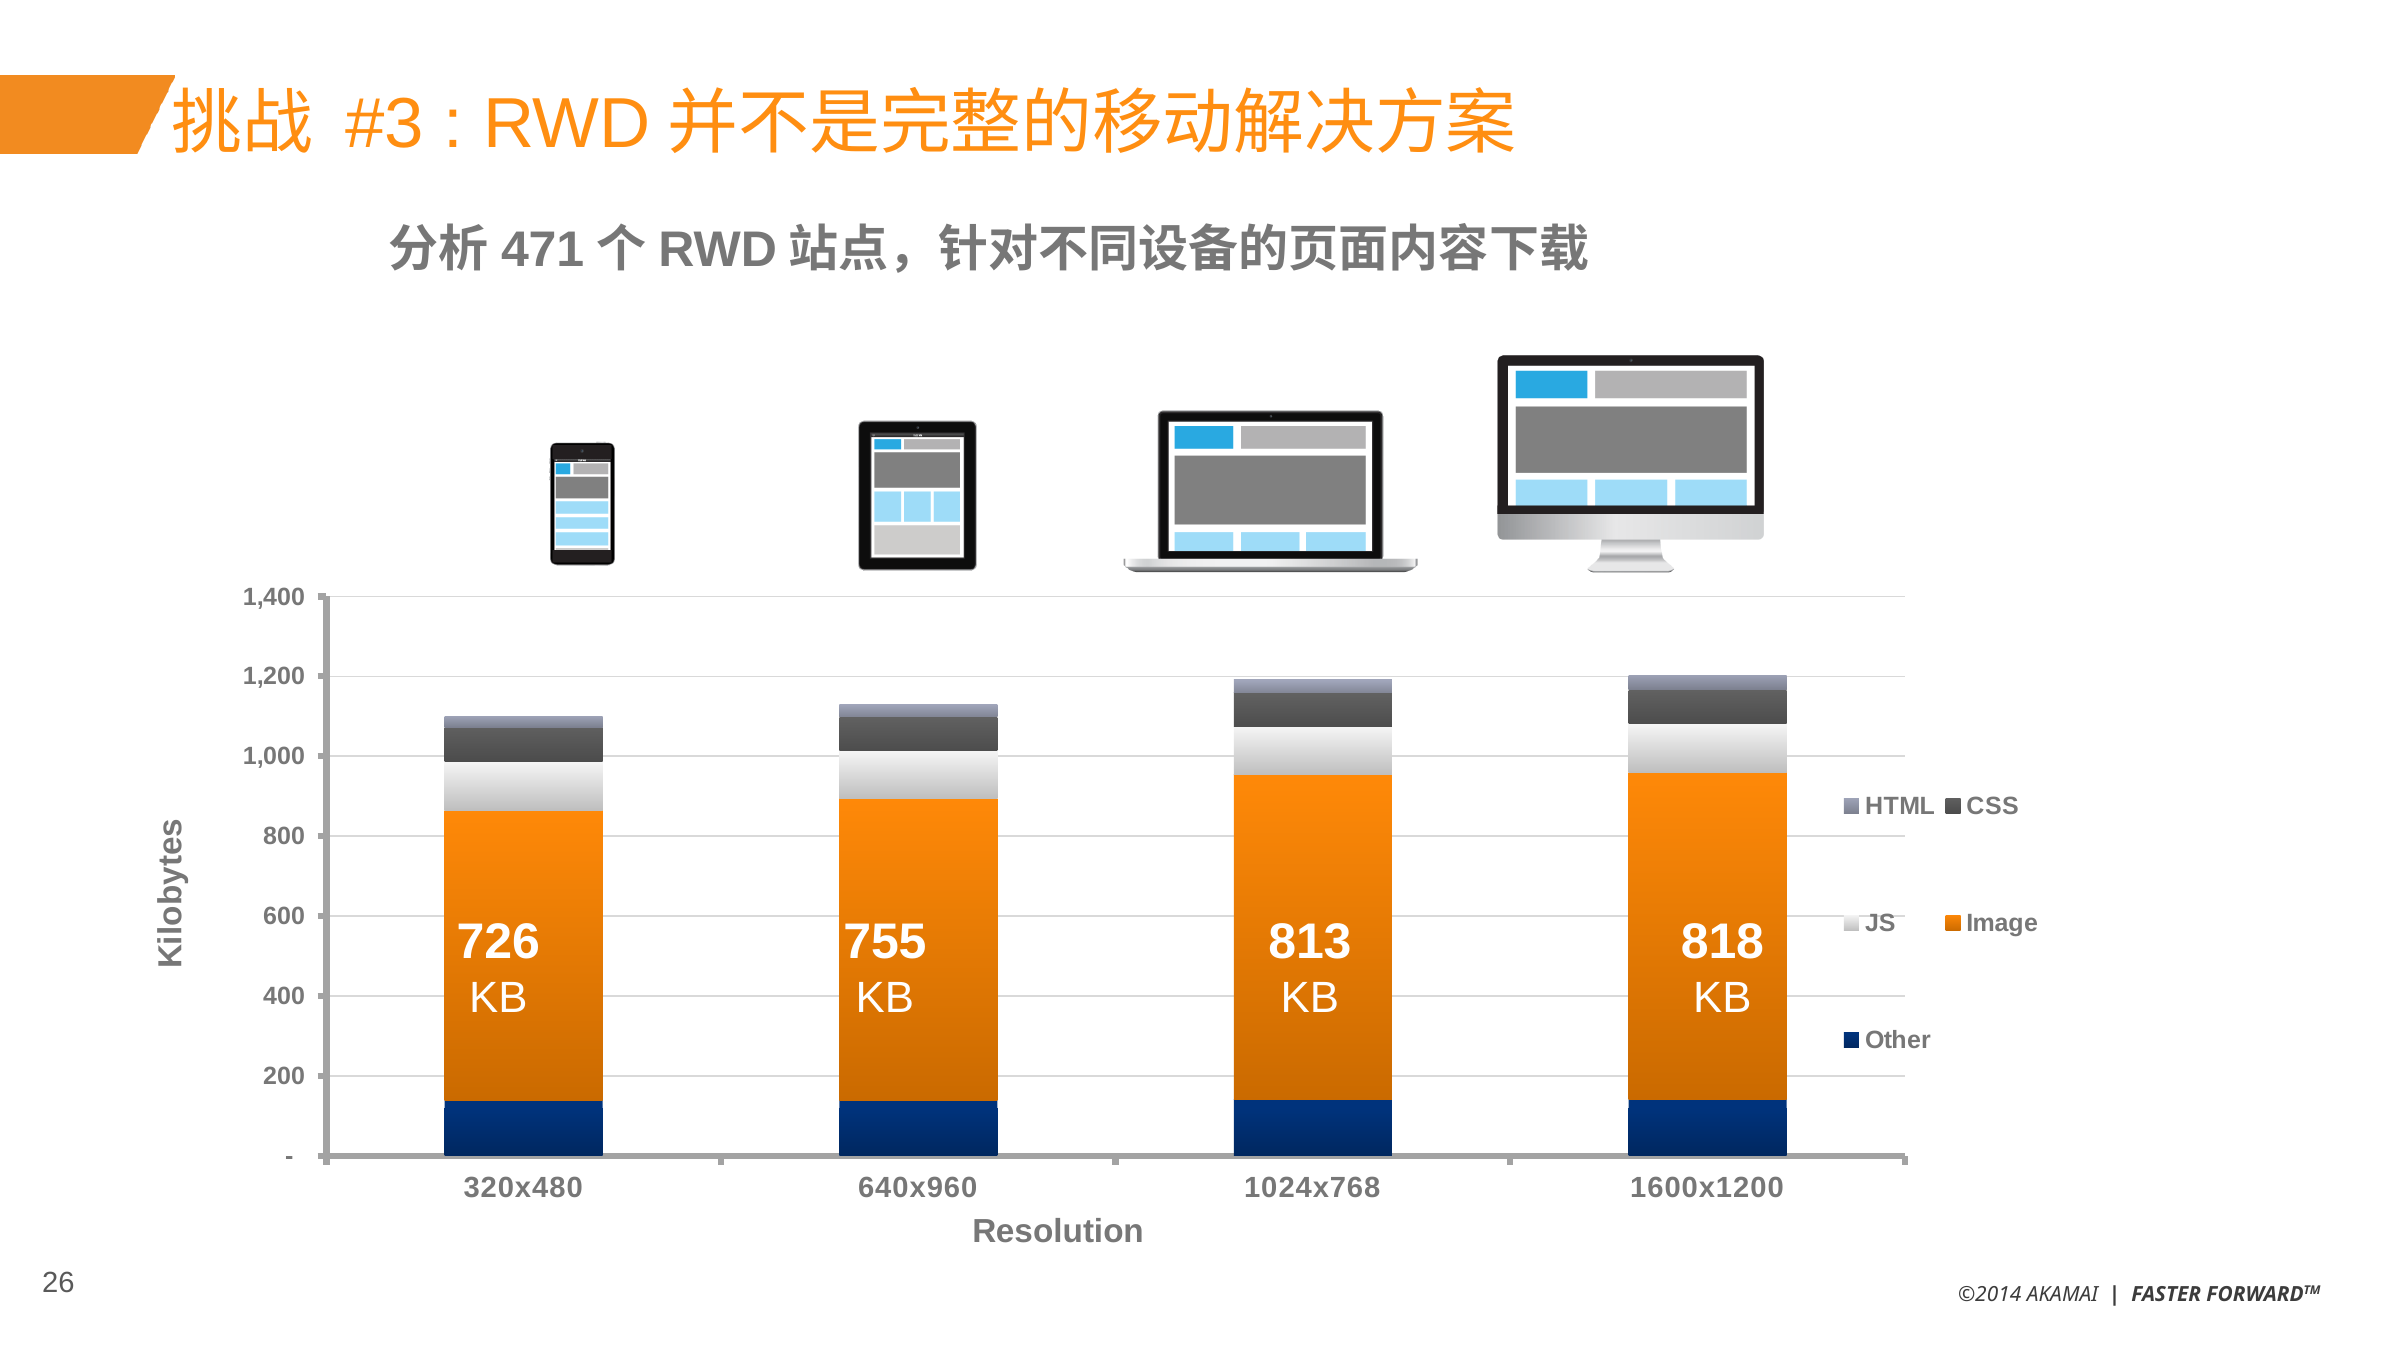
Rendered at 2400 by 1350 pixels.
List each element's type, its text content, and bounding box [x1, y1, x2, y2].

title 挑战 #3 : RWD并不是完整的移动解决方案 [149, 74, 2082, 165]
picture [544, 441, 621, 569]
picture [854, 419, 981, 576]
text_box 分析471个RWD站点，针对不同设备的页面内容下载 [110, 208, 1877, 284]
picture [1119, 409, 1421, 576]
picture [1497, 355, 1776, 576]
chart [114, 568, 2066, 1300]
